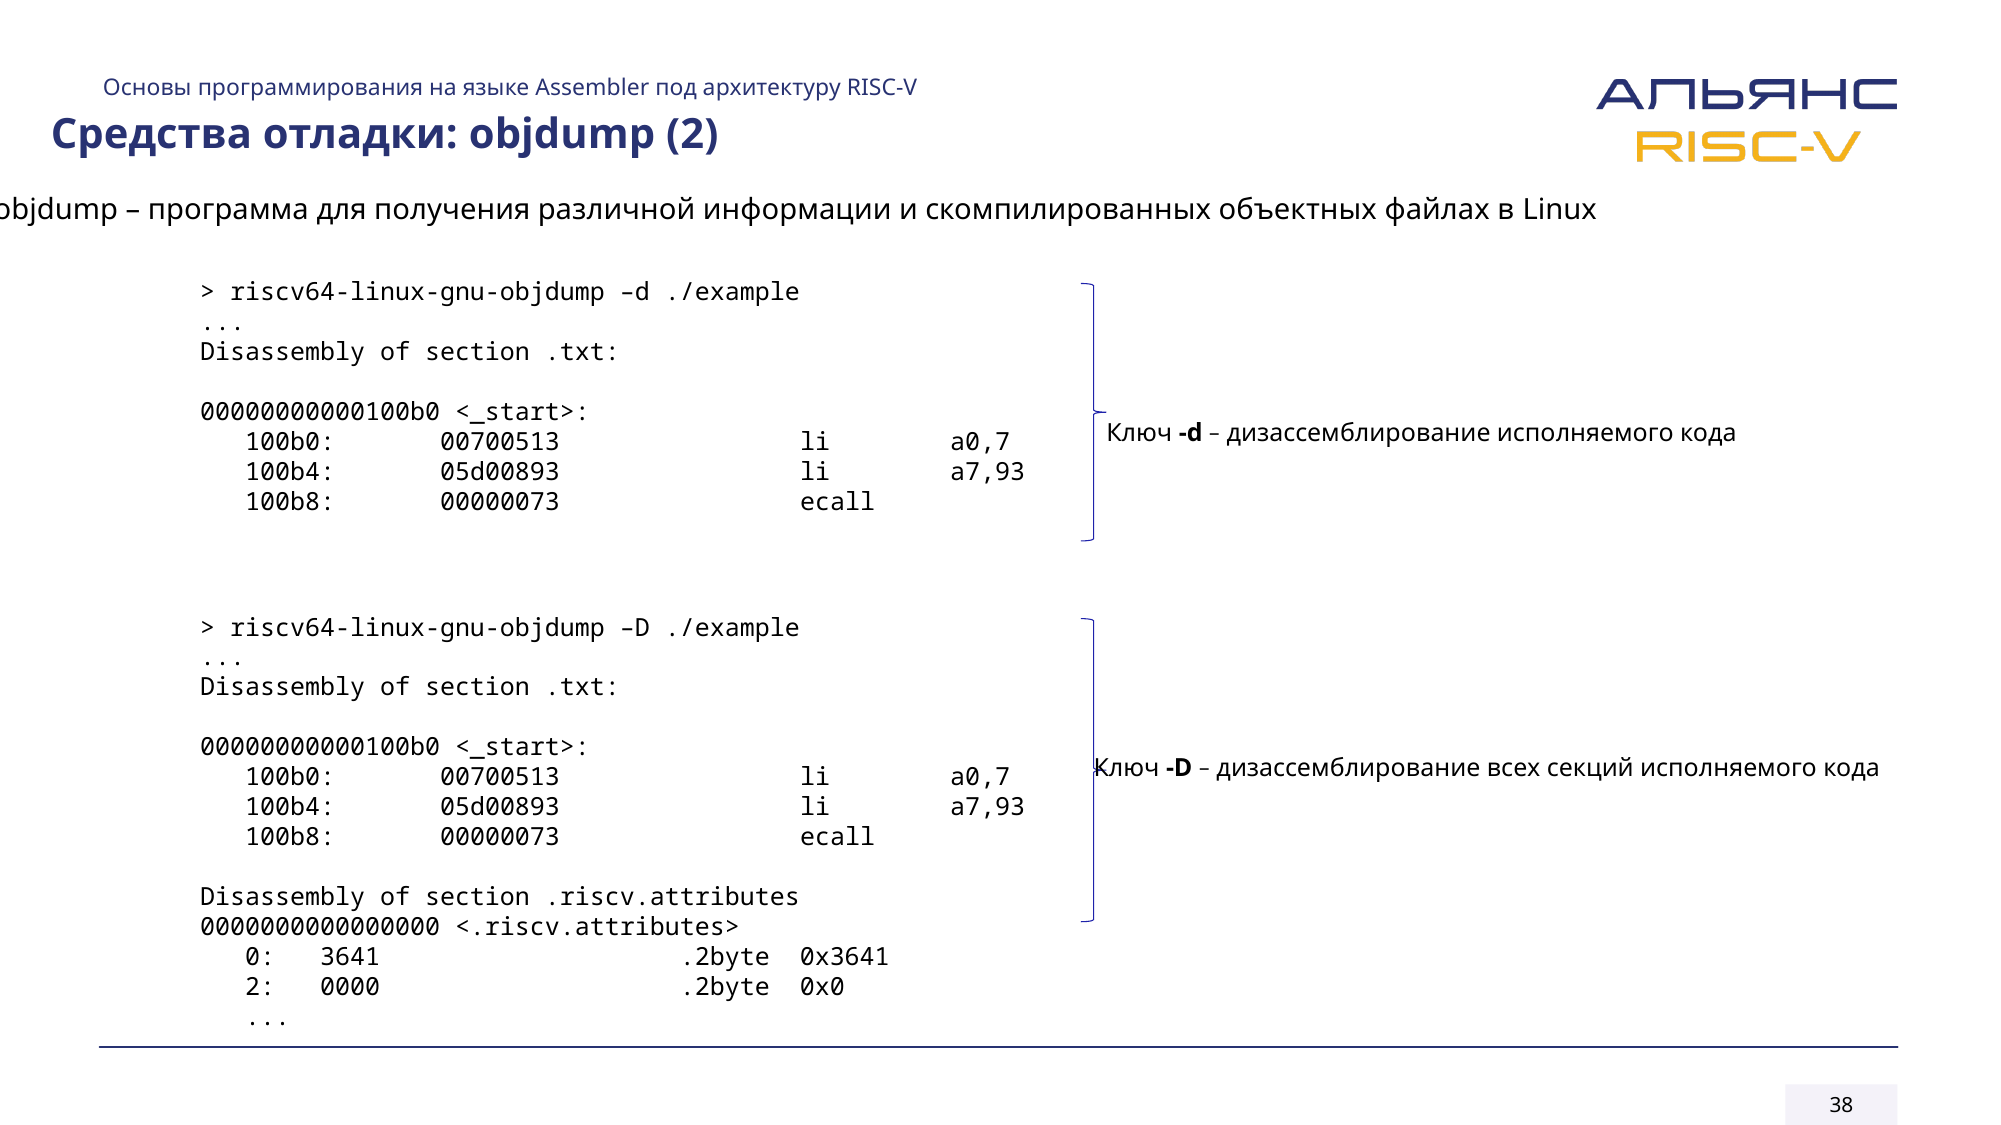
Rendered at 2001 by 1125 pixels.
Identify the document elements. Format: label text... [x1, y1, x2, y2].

text_box 38 [1785, 1084, 1898, 1125]
text_box [1080, 789, 1095, 923]
text_box Ключ -D – дизассемблирование всех секций исполняемого кода [1078, 743, 1896, 789]
text_box objdump – программа для получения различной информации и скомпилированных объектных файлах в Linux [0, 182, 1612, 233]
text_box [1080, 618, 1095, 743]
text_box > riscv64-linux-gnu-objdump –D ./example ... Disassembly of section .txt: 00000000000100b0 <_start>: 100b0: 00700513 li a0,7 100b4: 05d00893 li a7,93 100b8: 00000073 ecall Disassembly of section .riscv.attributes 0000000000000000 <.riscv.attributes> 0: 3641 .2byte 0x3641 2: 0000 .2byte 0x0 ... [185, 603, 1107, 1038]
text_box > riscv64-linux-gnu-objdump –d ./example ... Disassembly of section .txt: 00000000000100b0 <_start>: 100b0: 00700513 li a0,7 100b4: 05d00893 li a7,93 100b8: 00000073 ecall [185, 268, 1107, 523]
text_box Средства отладки: objdump (2) [36, 99, 734, 165]
text_box [1080, 282, 1095, 542]
text_box Ключ -d – дизассемблирование исполняемого кода [1091, 408, 1753, 454]
picture [1595, 79, 1898, 162]
text_box Основы программирования на языке Assembler под архитектуру RISC-V [88, 65, 1624, 108]
